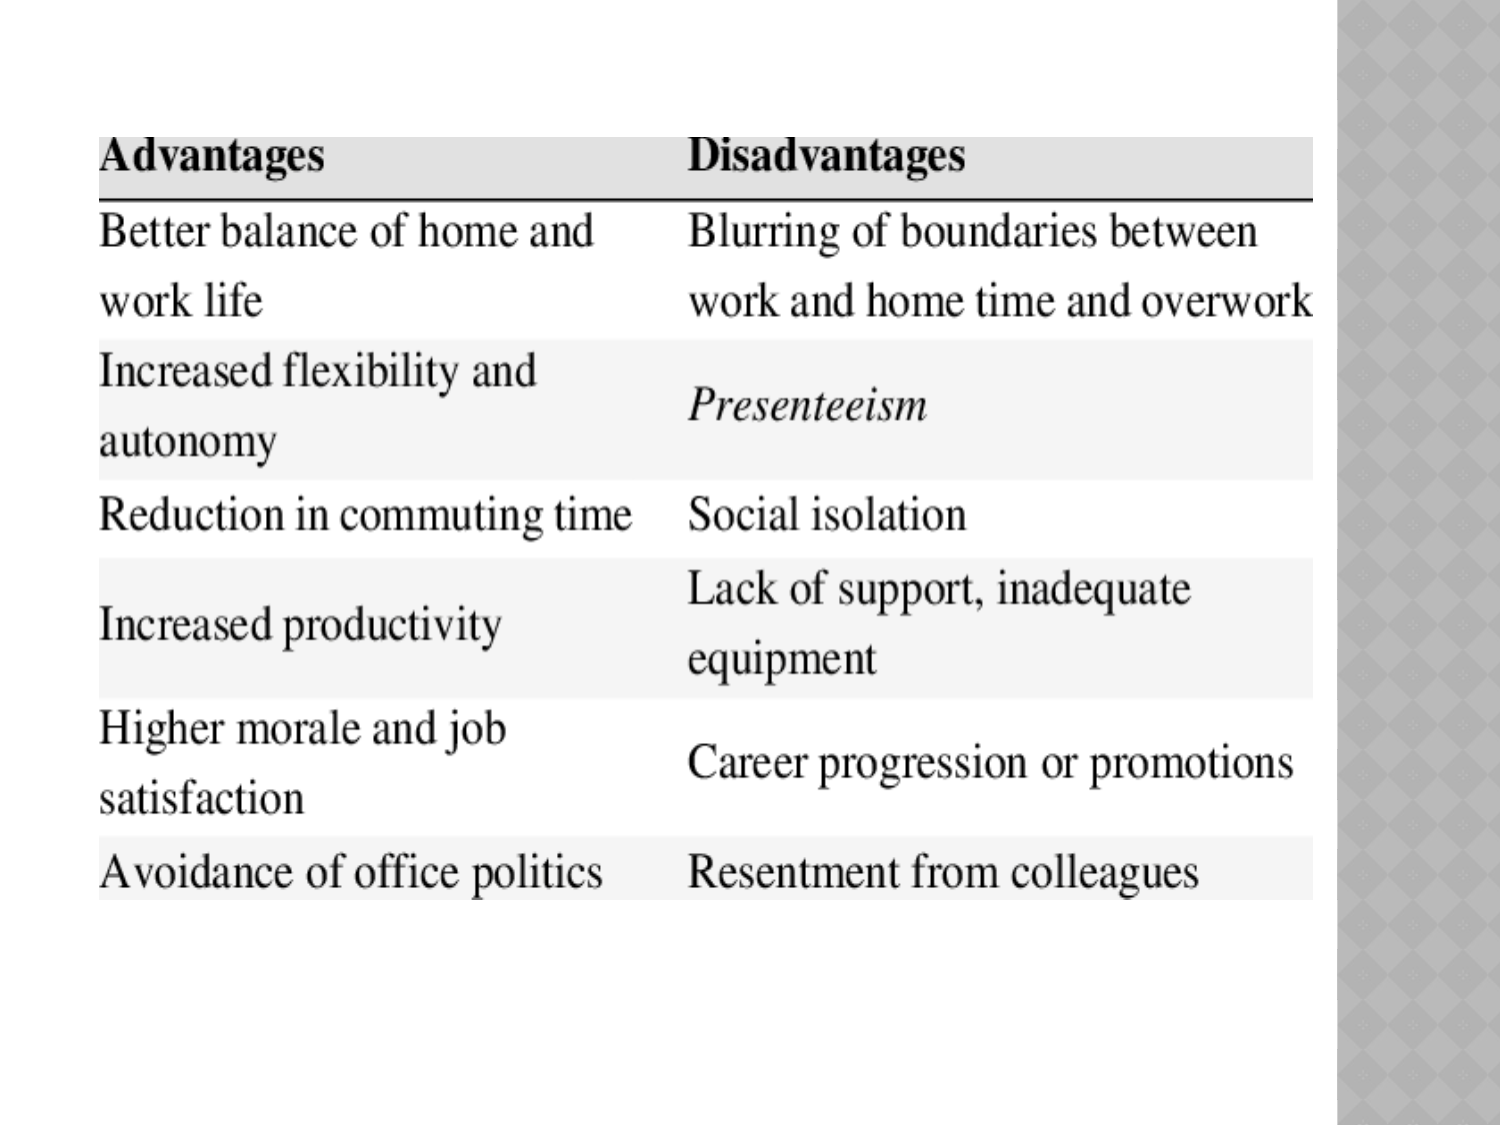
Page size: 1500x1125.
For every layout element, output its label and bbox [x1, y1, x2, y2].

picture [99, 136, 1313, 901]
